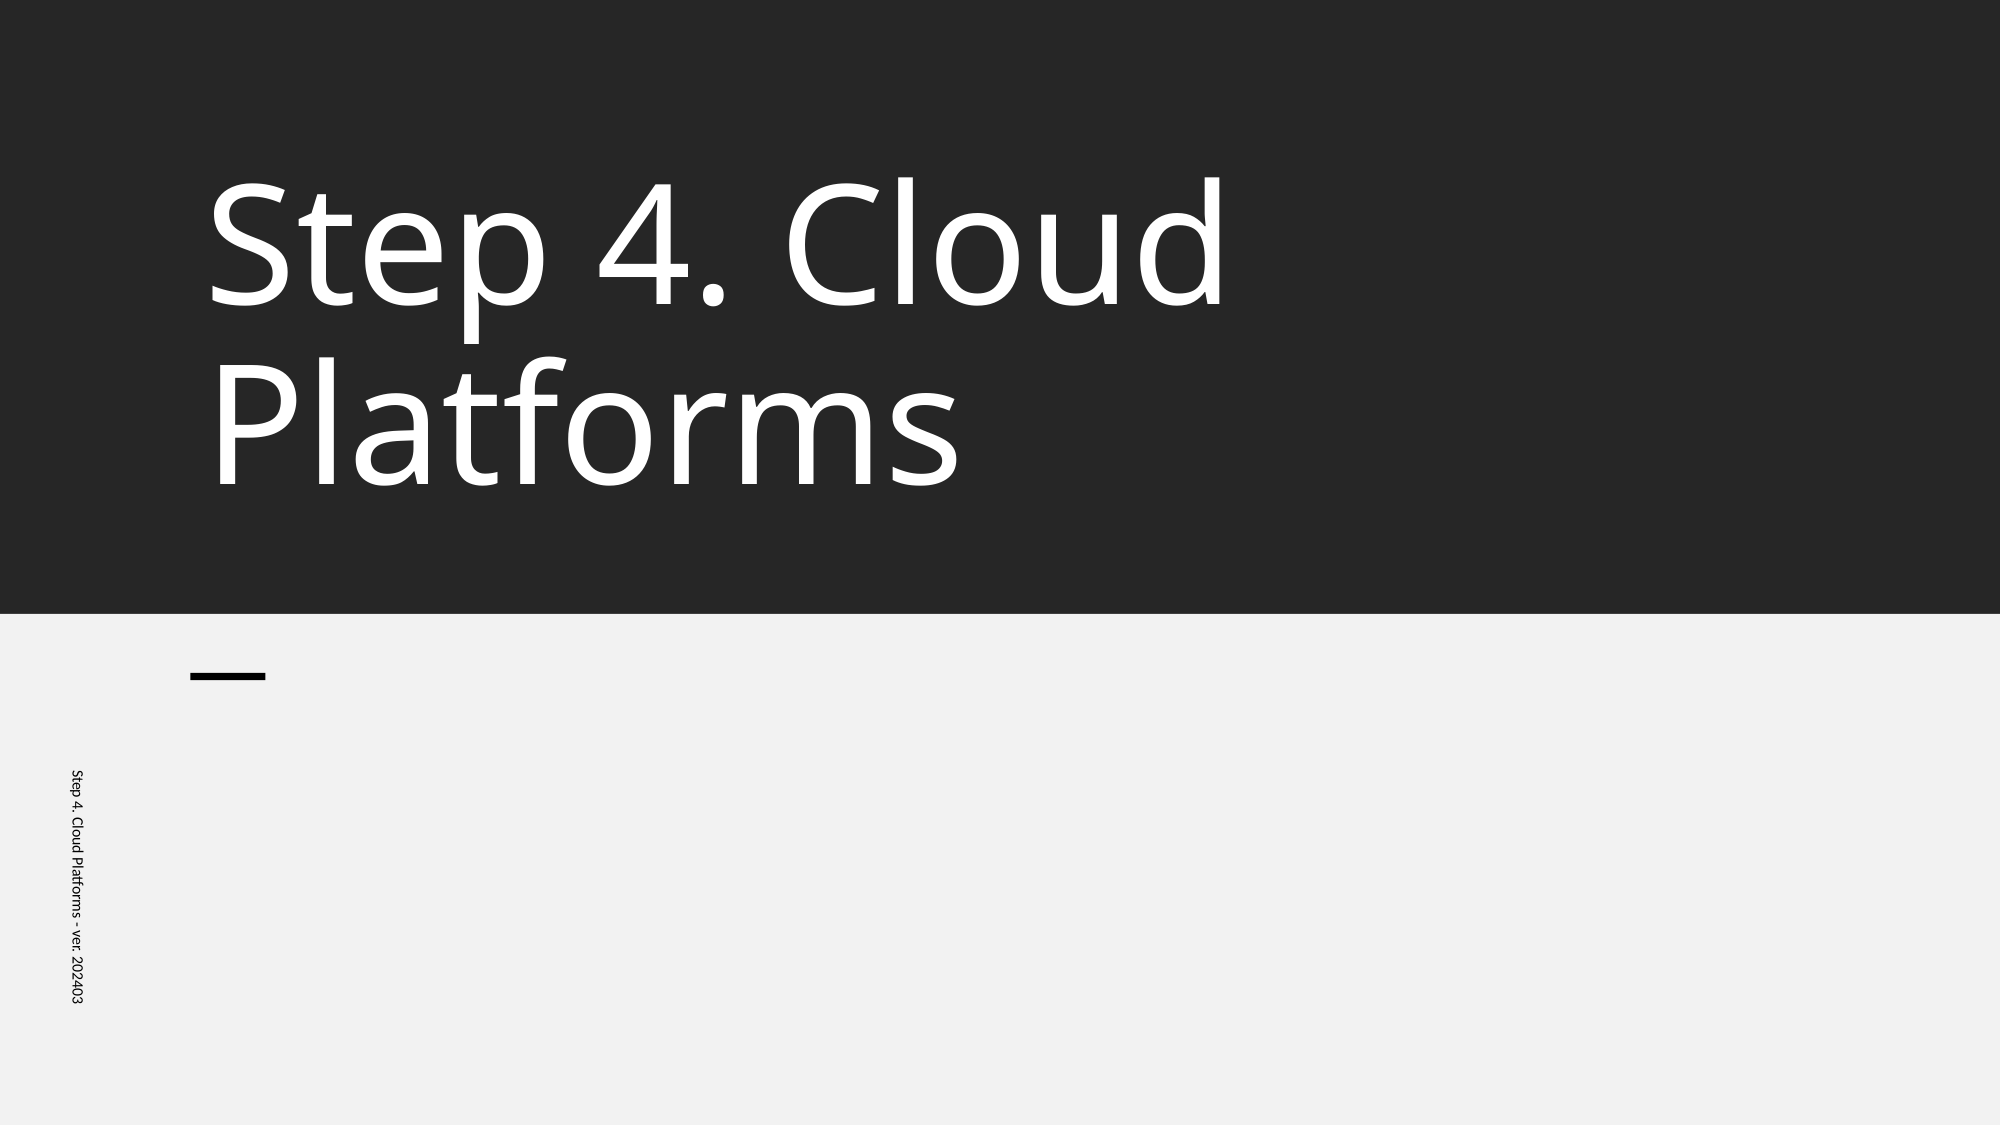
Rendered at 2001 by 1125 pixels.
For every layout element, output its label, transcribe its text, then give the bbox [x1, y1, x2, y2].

text_box [0, 0, 2000, 613]
title Step 4. Cloud Platforms [189, 104, 1812, 577]
text_box [0, 613, 2000, 1125]
footer Step 4. Cloud Platforms - ver. 202403 [53, 746, 105, 1020]
text_box [189, 672, 266, 681]
